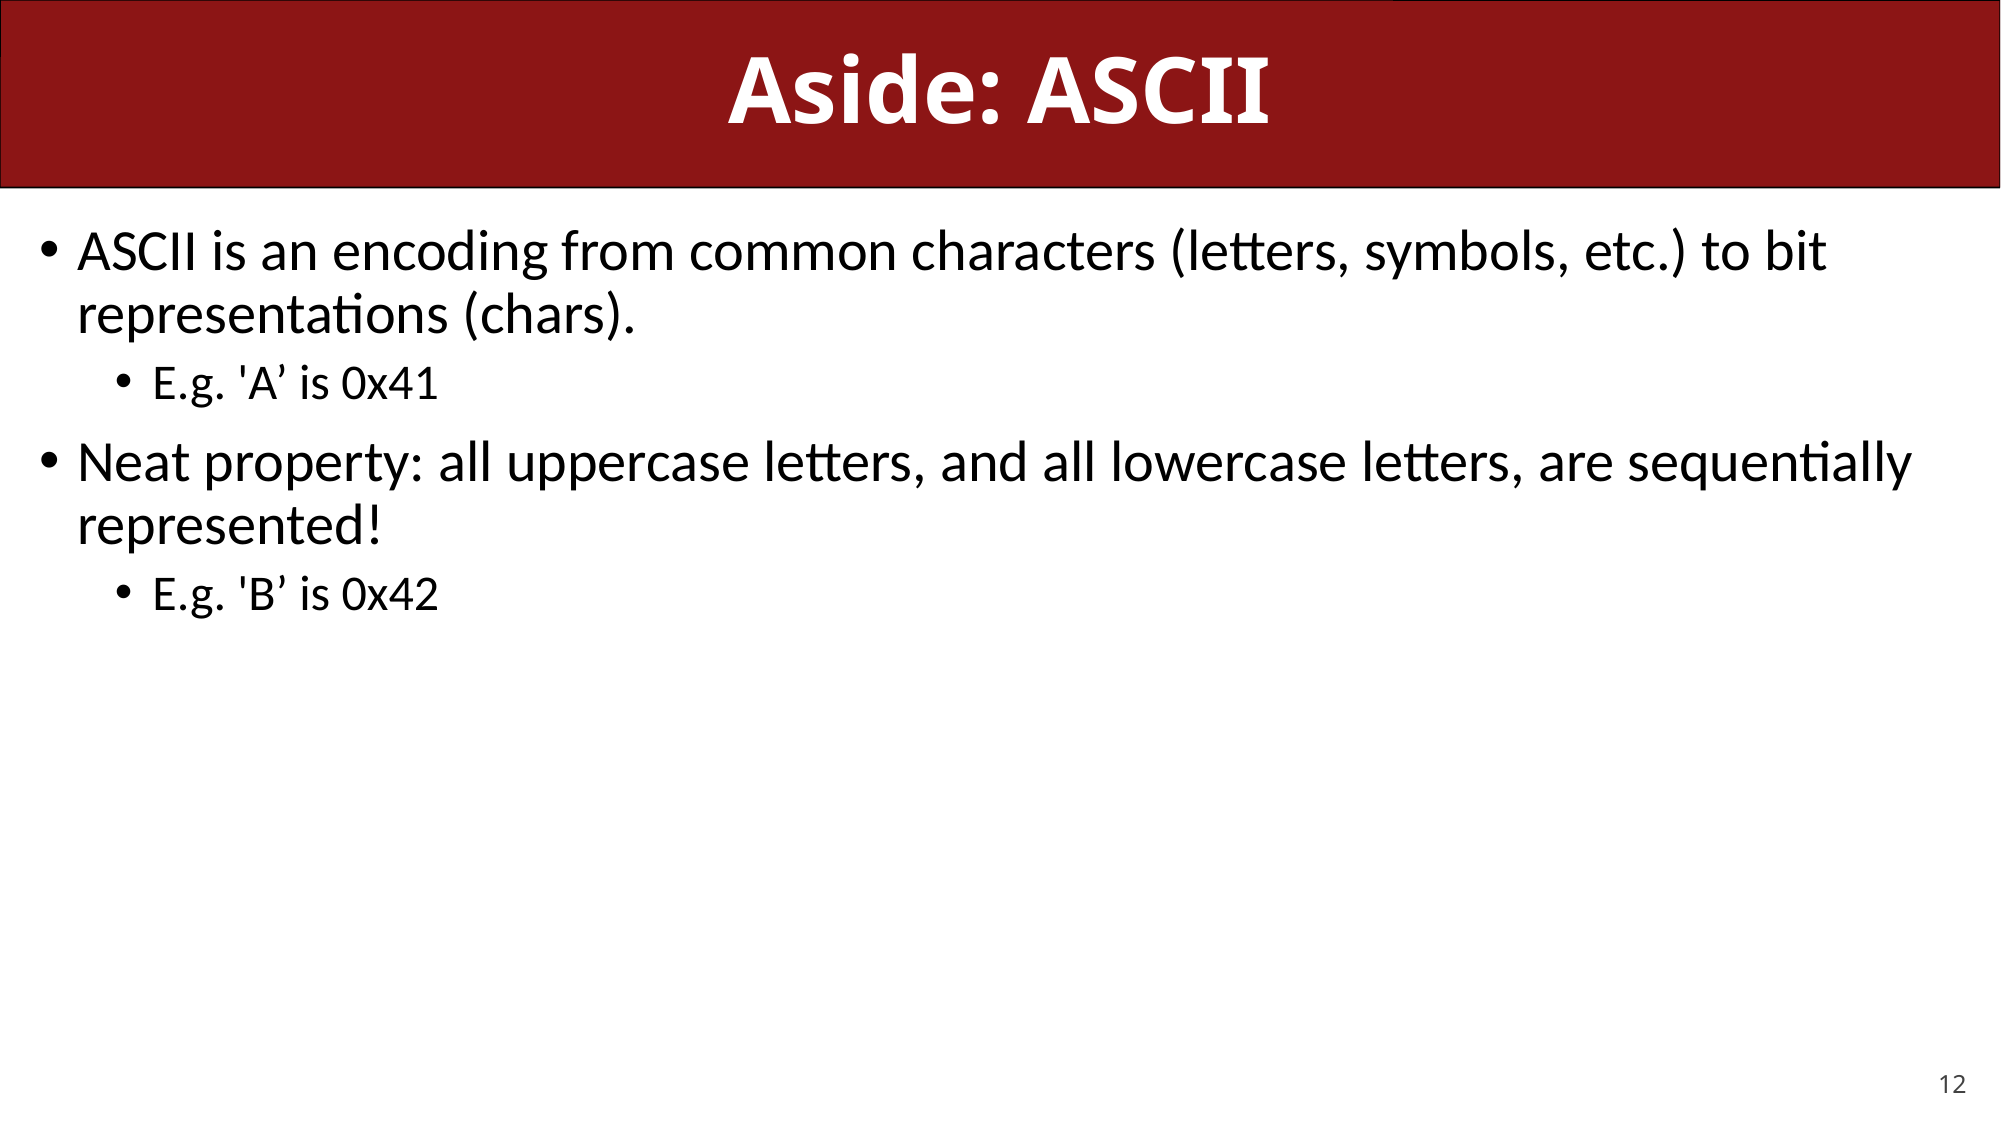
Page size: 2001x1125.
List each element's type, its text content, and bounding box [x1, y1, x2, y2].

title Aside: ASCII [75, 0, 1925, 188]
list ASCII is an encoding from common characters (letters, symbols, etc.) to bit representations (chars). E.g. 'A’ is 0x41 Neat property: all uppercase letters, and all lowercase letters, are sequentially represented! E.g. 'B’ is 0x42 [24, 212, 1963, 1063]
